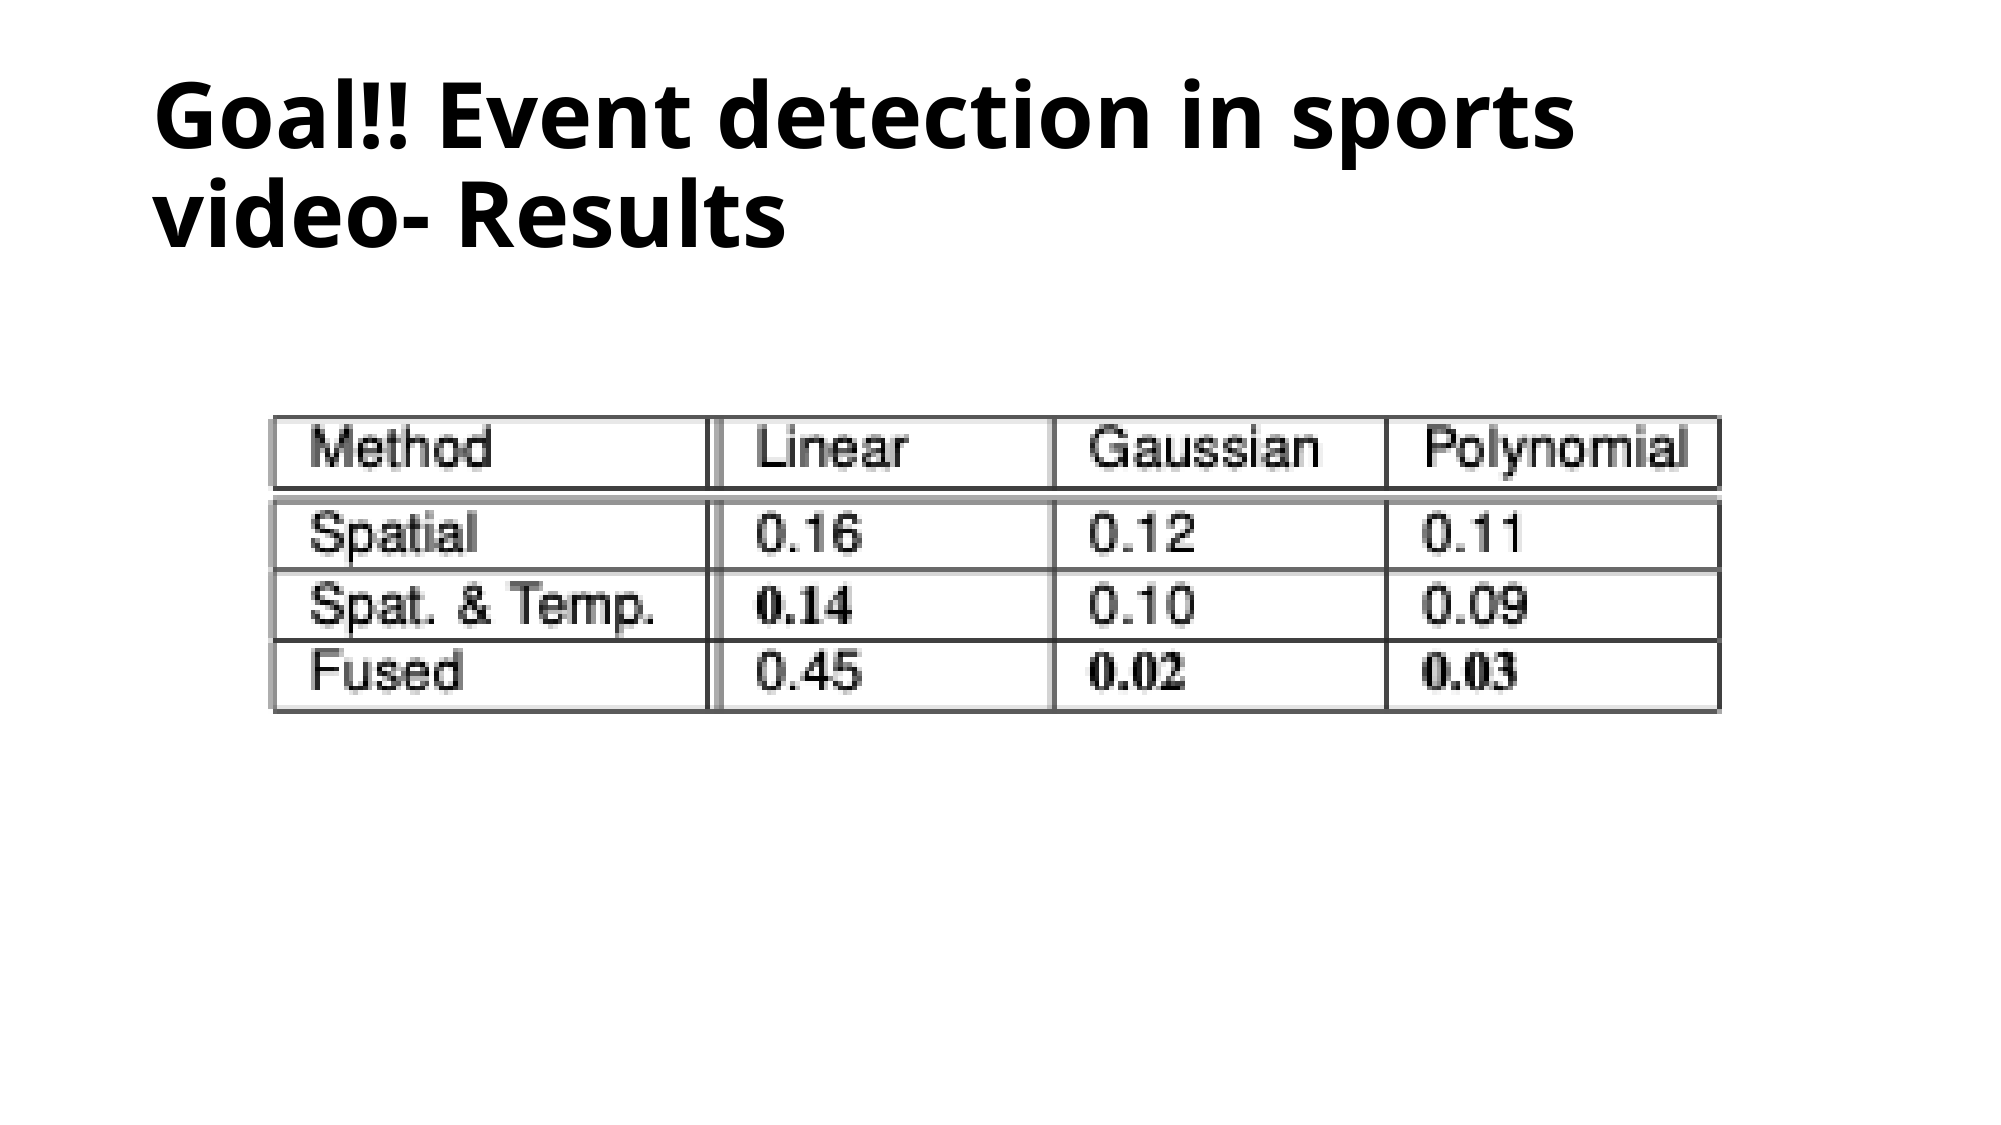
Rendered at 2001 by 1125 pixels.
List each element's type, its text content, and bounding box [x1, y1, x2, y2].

title Goal!! Event detection in sports video- Results [137, 59, 1863, 278]
picture [254, 396, 1746, 729]
